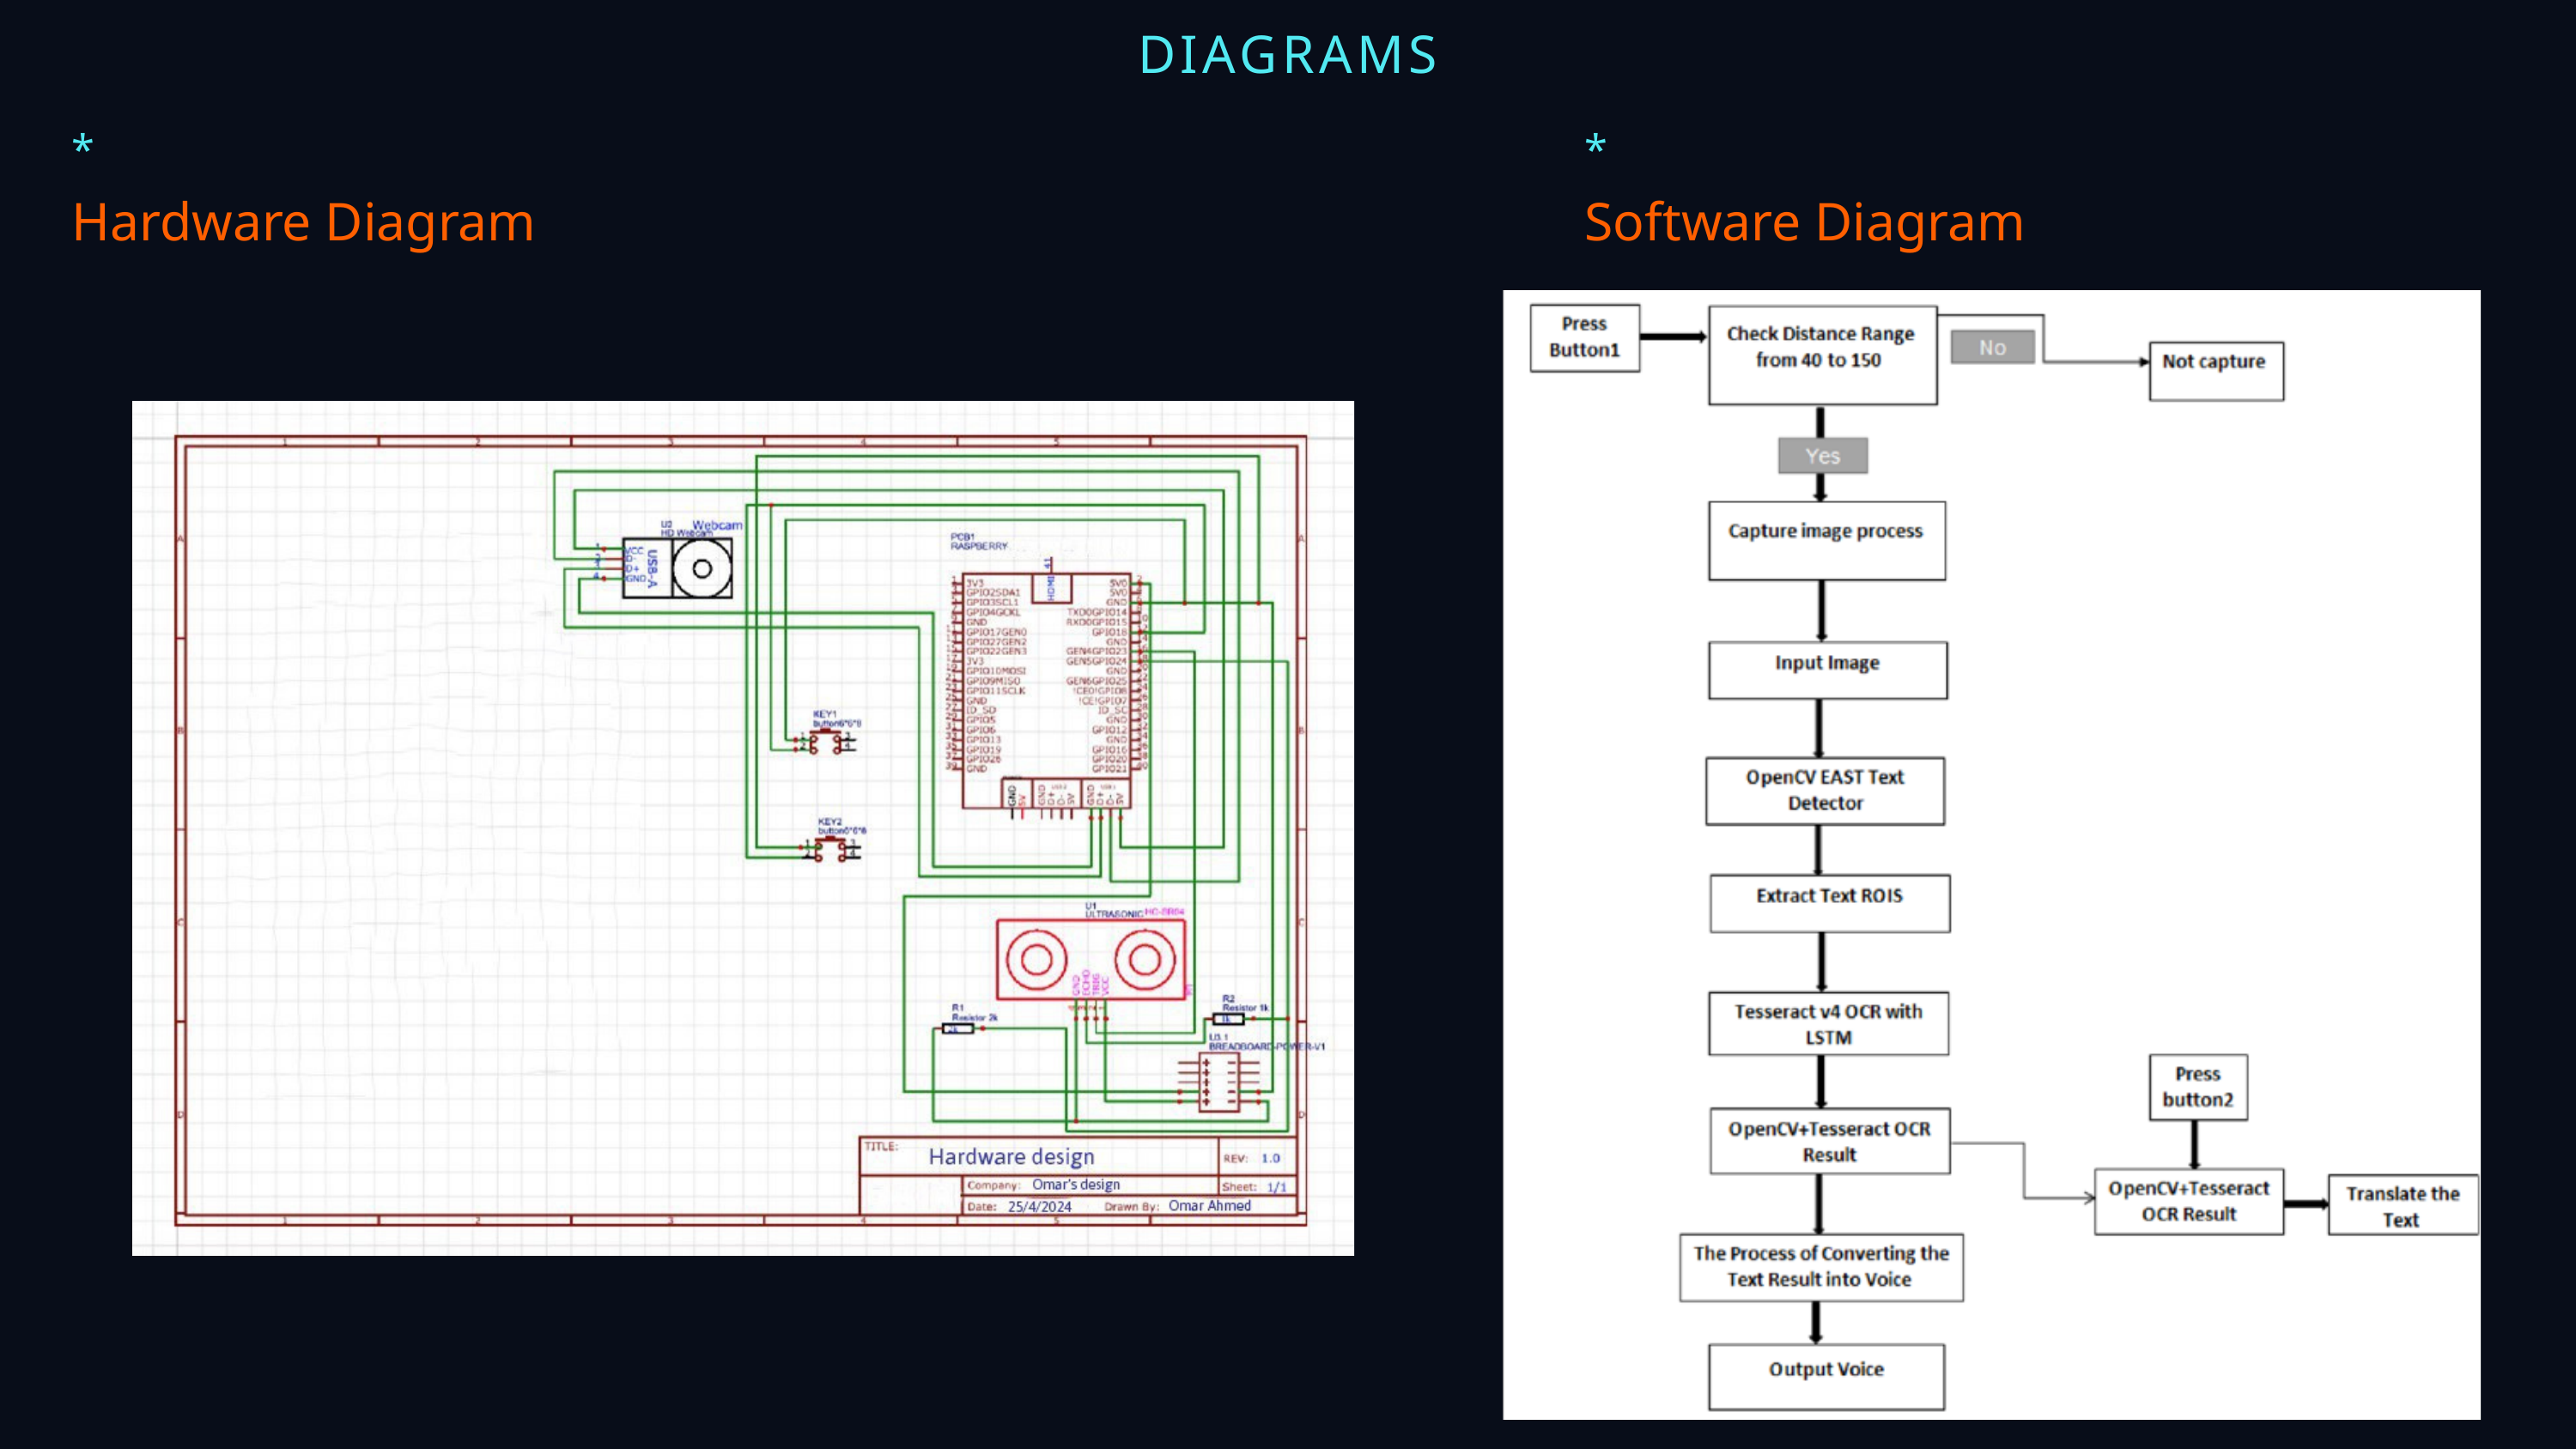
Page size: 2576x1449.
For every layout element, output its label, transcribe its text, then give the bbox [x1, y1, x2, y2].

text_box [132, 401, 1355, 1256]
text_box [1503, 290, 2482, 1420]
text_box DIAGRAMS [743, 21, 1833, 84]
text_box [71, 124, 1583, 250]
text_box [1584, 124, 2576, 250]
